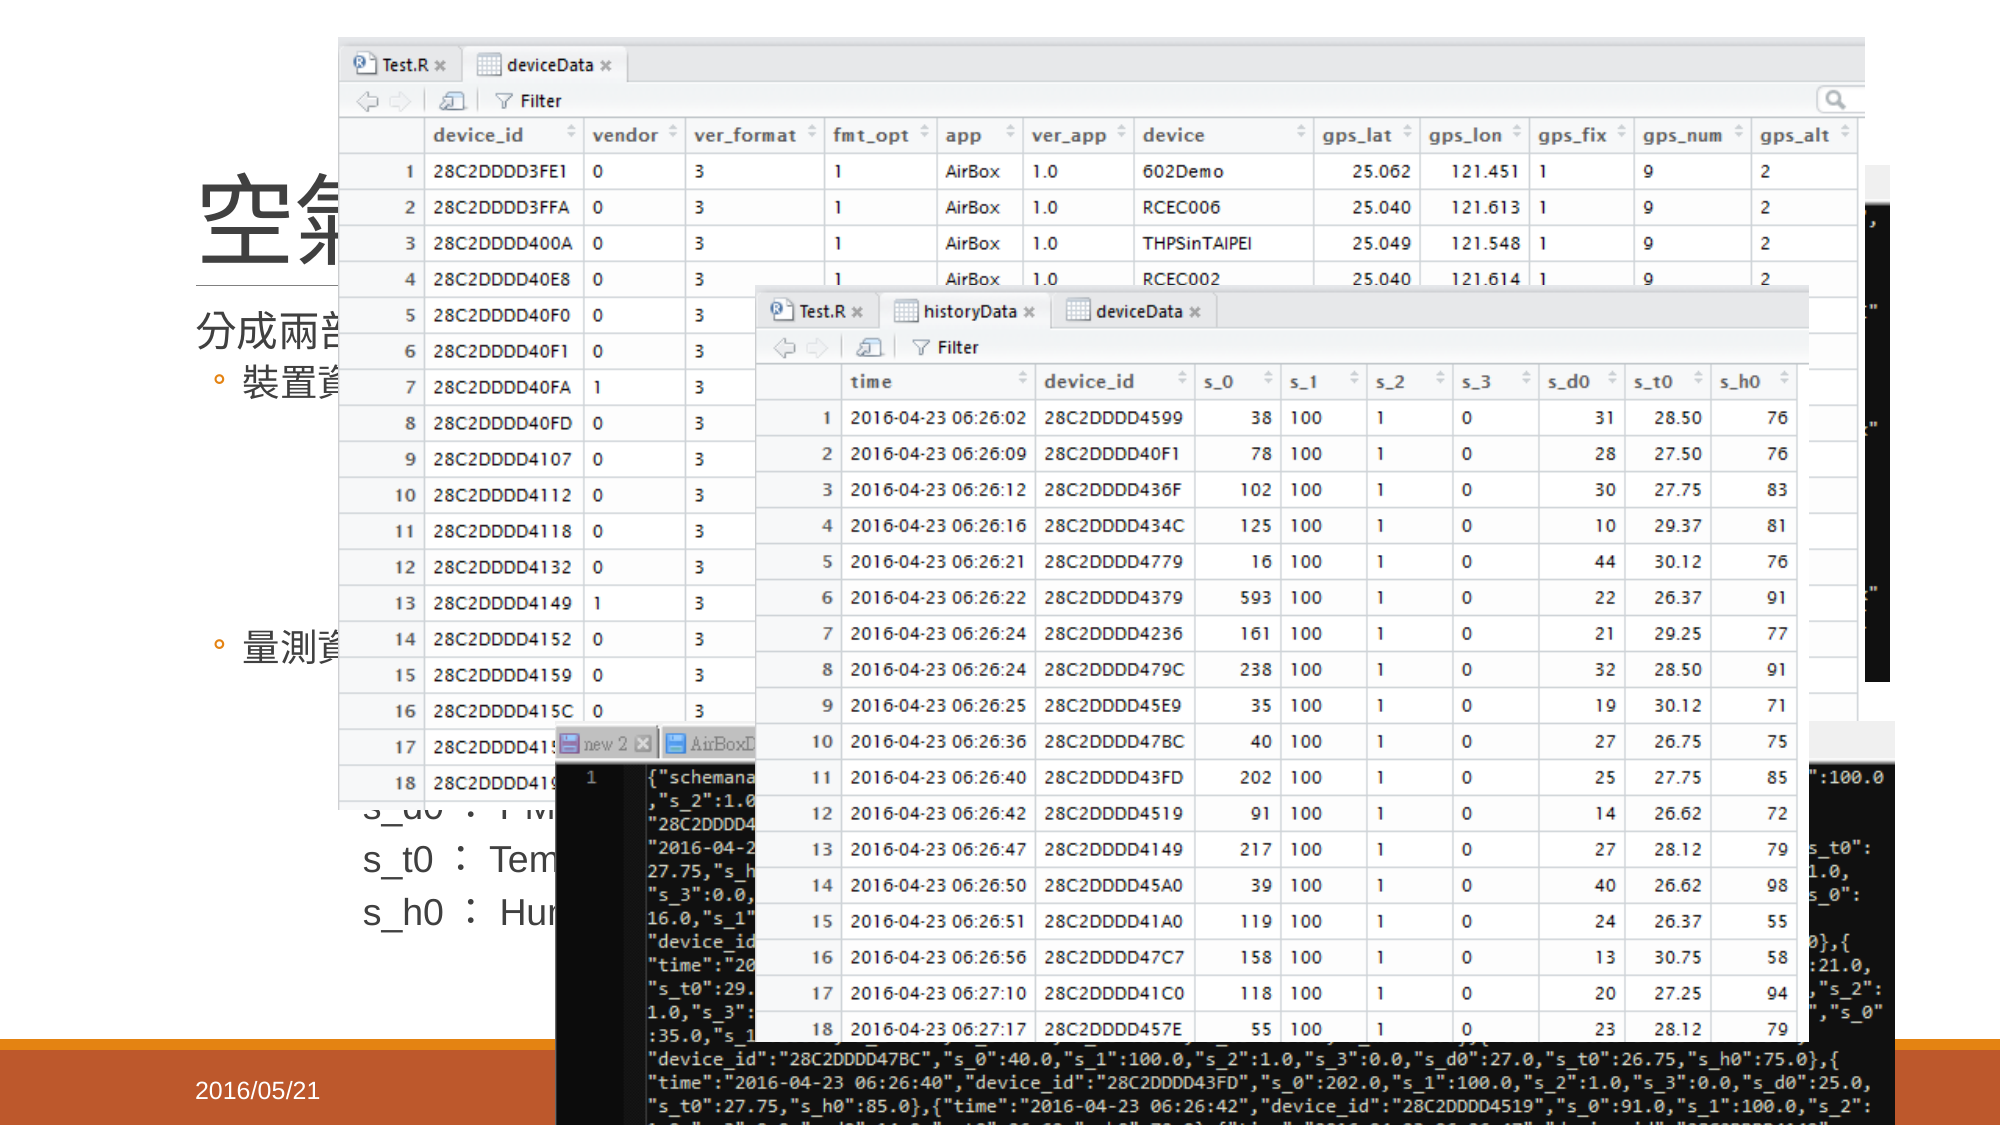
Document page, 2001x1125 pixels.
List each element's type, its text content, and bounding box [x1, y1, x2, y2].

title 空氣盒子即時量測資料 (Data.Taipei) [180, 47, 334, 285]
list 分成兩部分的資料集，每小時更新，格式JSON 裝置資料 (重點部分) device_id：AirBox ID gps_lat：Latitude gps_lon：Longitude 量測資料 (重點部分) time：資料產生時間 device_id：AirBox ID s_d0：PM2.5 s_t0：Temperature s_h0：Humidity [180, 302, 551, 963]
picture [337, 37, 1896, 1125]
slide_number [180, 1059, 551, 1120]
